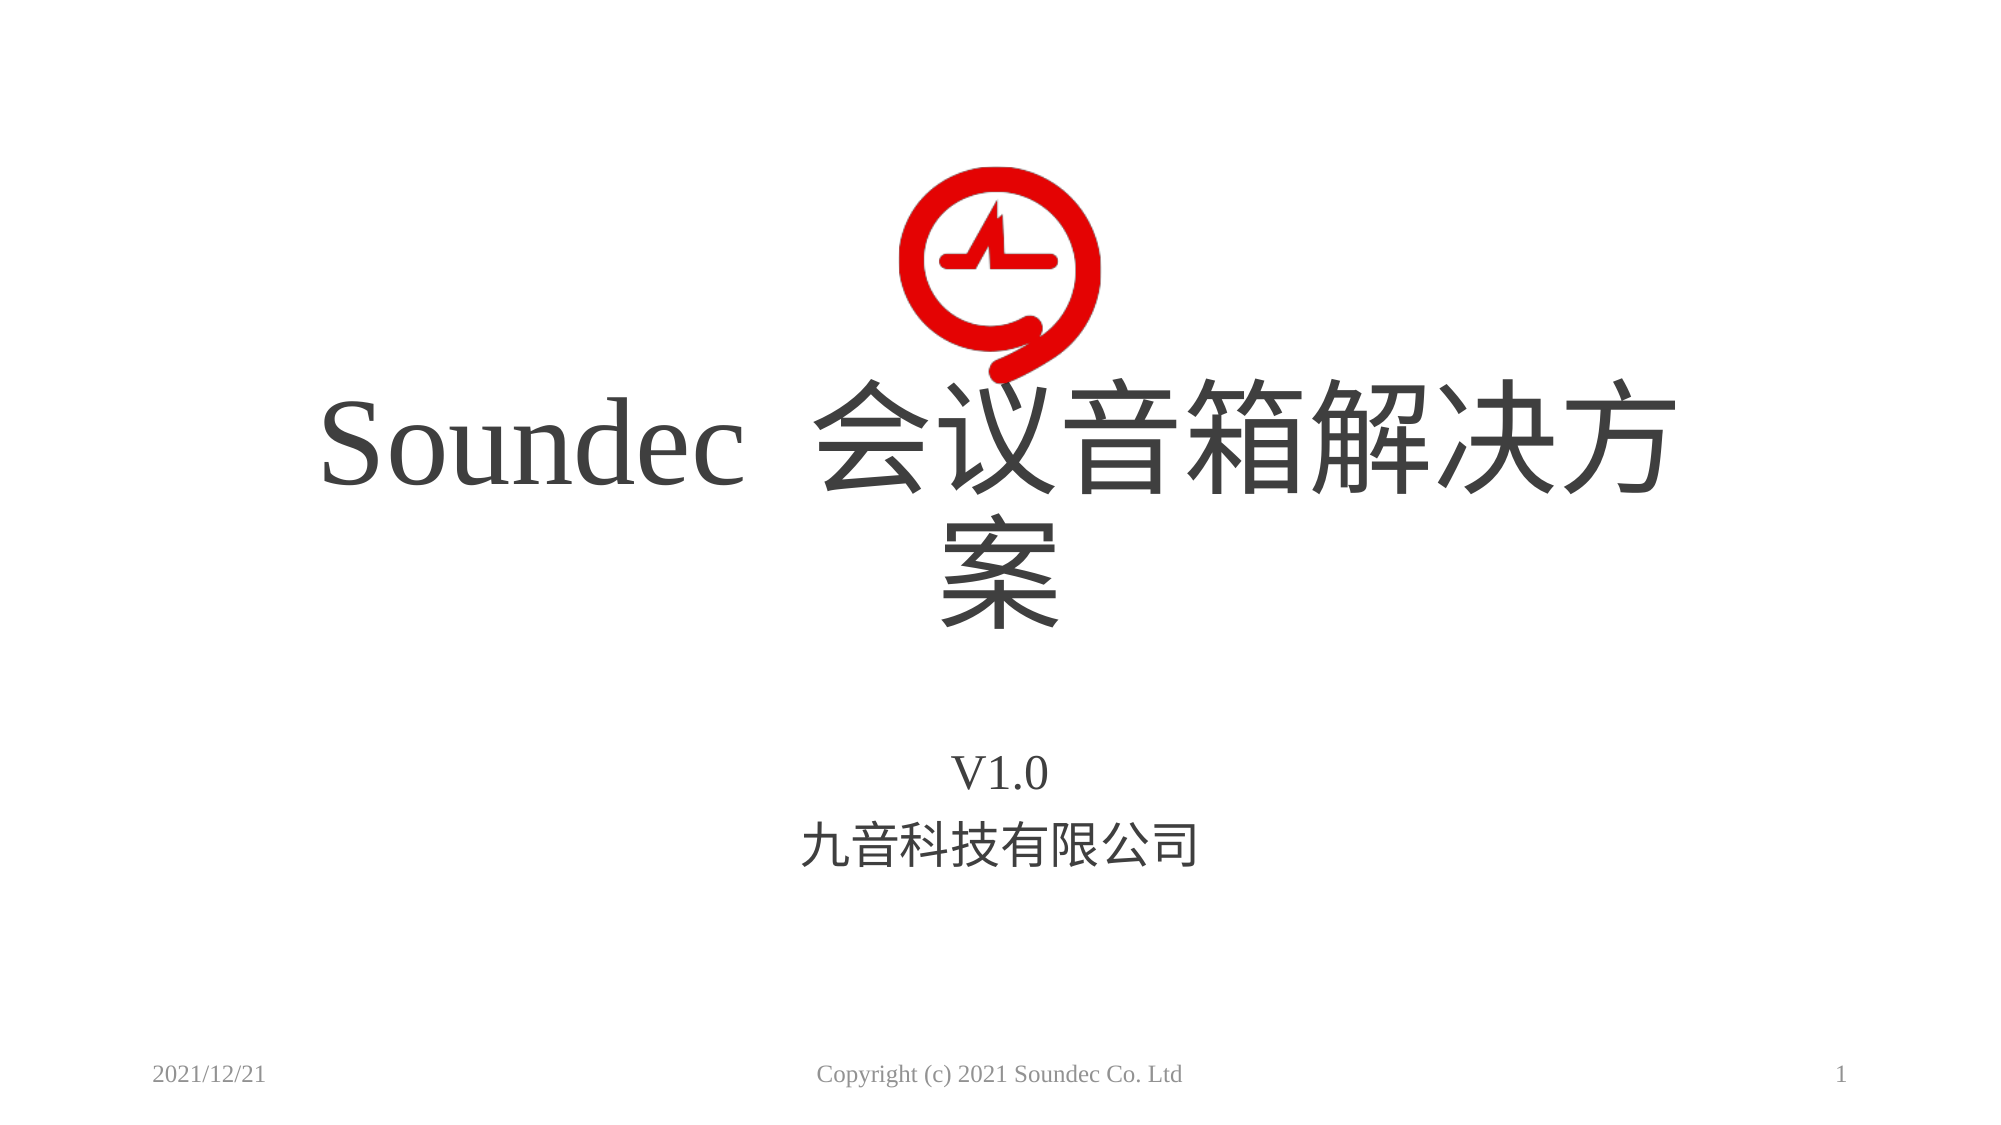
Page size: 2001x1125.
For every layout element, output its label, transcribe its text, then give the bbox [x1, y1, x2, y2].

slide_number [137, 1042, 588, 1103]
picture [898, 166, 1102, 385]
slide_number 1 [1412, 1042, 1863, 1103]
title Soundec 会议音箱解决方案 [249, 262, 1750, 654]
subtitle V1.0 九音科技有限公司 [249, 738, 1750, 899]
footer Copyright (c) 2021 Soundec Co. Ltd [662, 1042, 1338, 1103]
